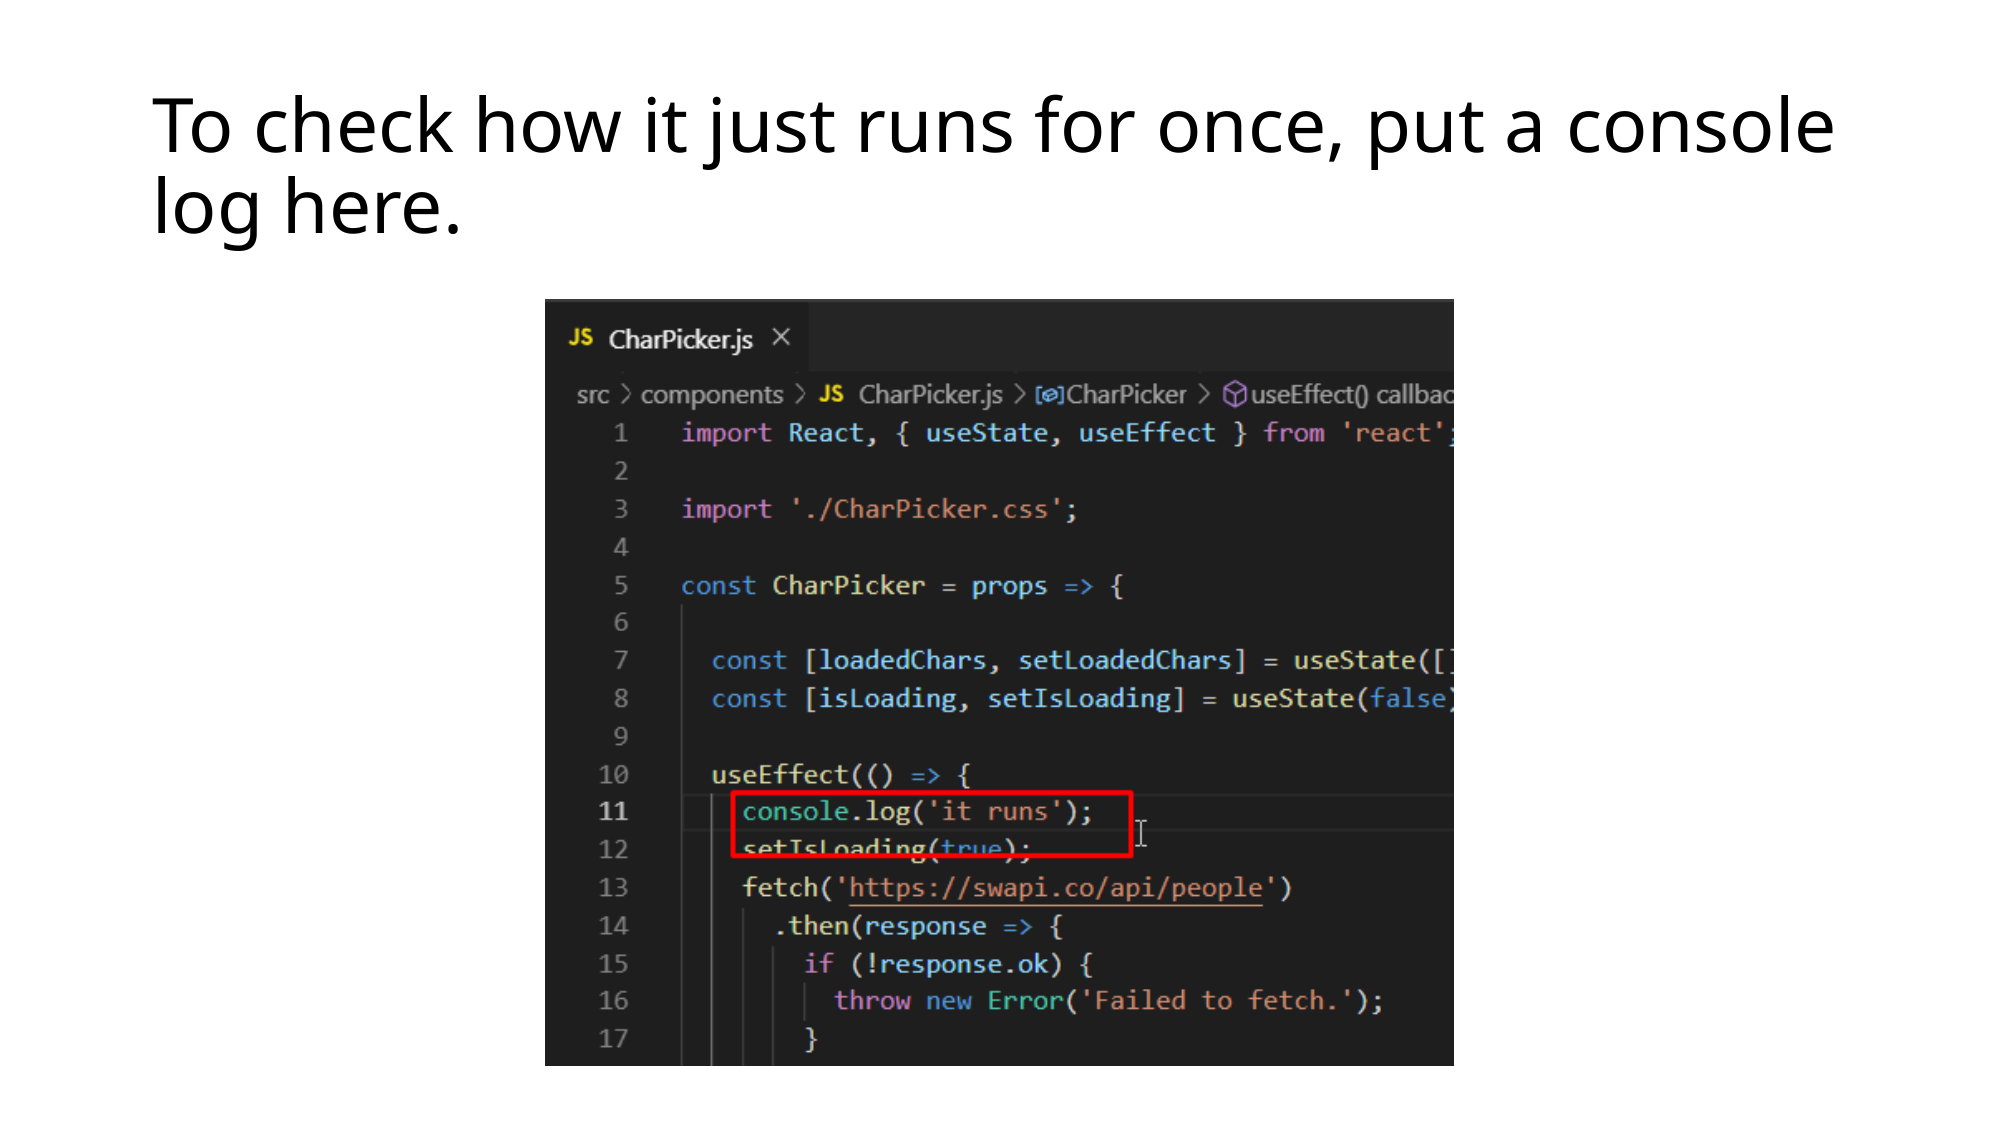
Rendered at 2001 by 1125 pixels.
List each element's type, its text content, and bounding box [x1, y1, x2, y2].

title To check how it just runs for once, put a console log here. [137, 59, 1863, 278]
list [545, 299, 1454, 1066]
